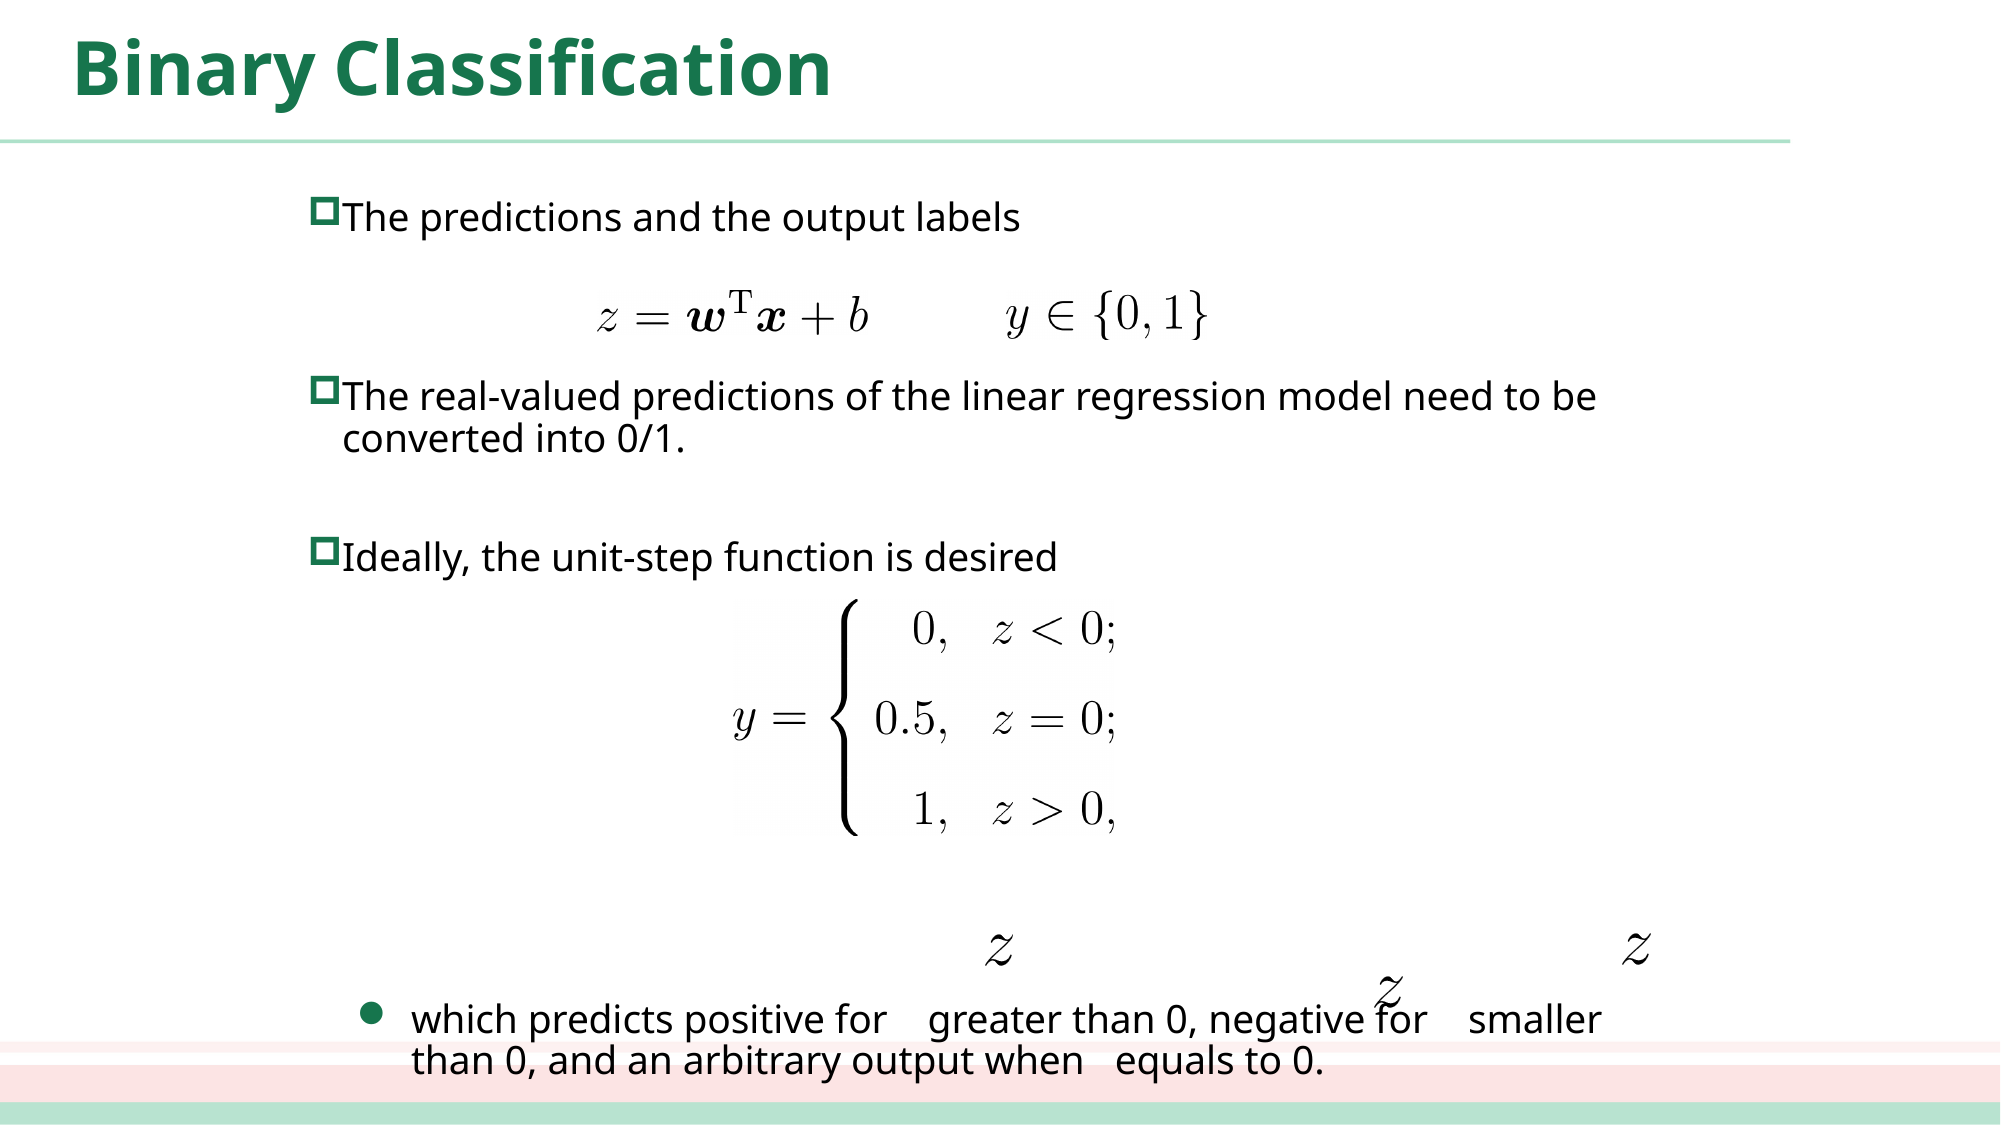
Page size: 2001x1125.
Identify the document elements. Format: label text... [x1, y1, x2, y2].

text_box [1004, 286, 1209, 345]
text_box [731, 595, 1116, 842]
list The predictions and the output labels The real-valued predictions of the linear regression model need to be converted into 0/1. Ideally, the unit-step function is desired which predicts positive for greater than 0, negative for smaller than 0, and an arbitrary output when equals to 0. [292, 190, 1707, 1094]
picture [0, 0, 2001, 1125]
title Binary Classification [56, 7, 1782, 135]
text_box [595, 286, 870, 344]
